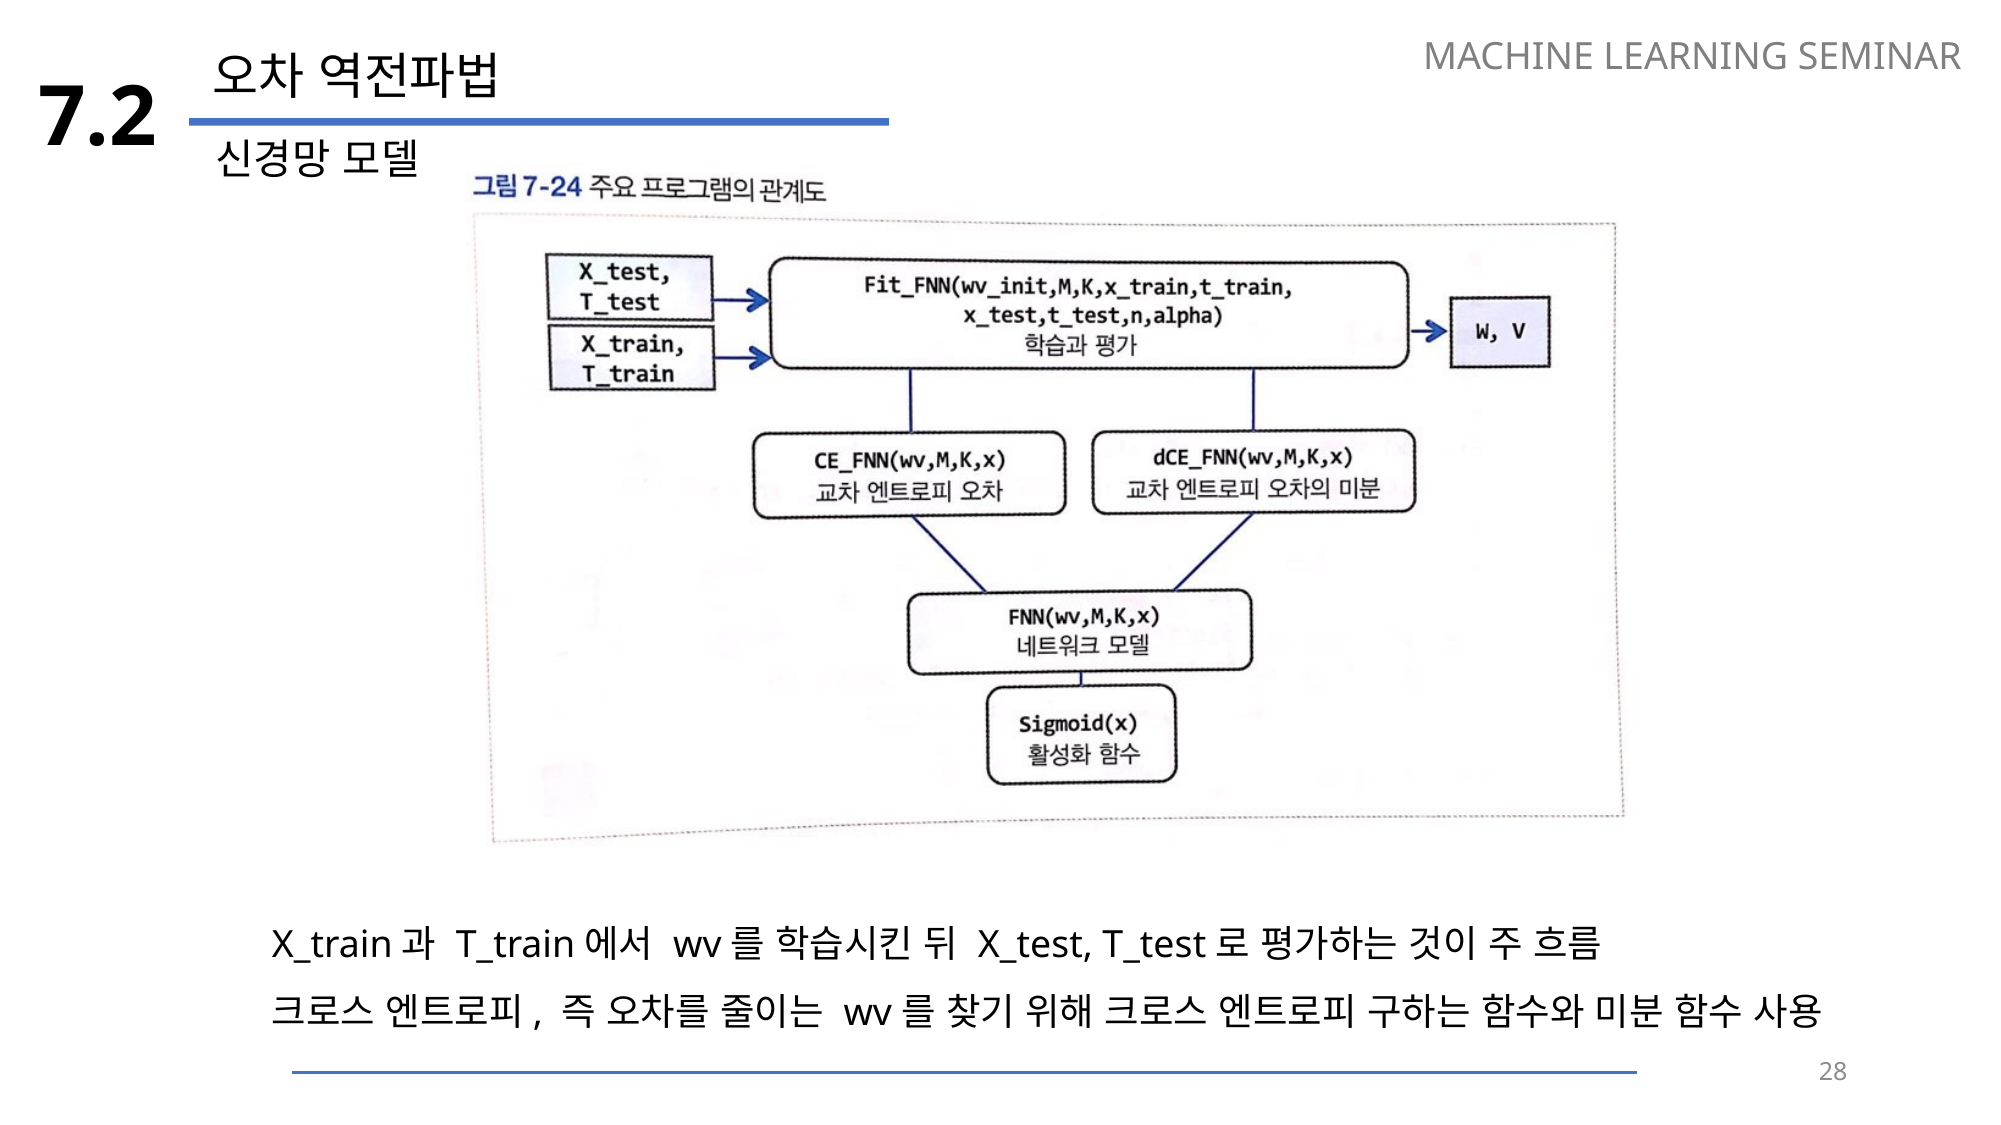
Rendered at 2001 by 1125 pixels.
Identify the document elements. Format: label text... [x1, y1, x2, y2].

text_box 오차 역전파법 [140, 37, 574, 113]
text_box X_train과 T_train에서 wv를 학습시킨 뒤 X_test, T_test로 평가하는 것이 주 흐름 크로스 엔트로피, 즉 오차를 줄이는 wv를 찾기 위해 크로스 엔트로피 구하는 함수와 미분 함수 사용 [257, 890, 1847, 1040]
text_box [188, 117, 890, 127]
slide_number 28 [1412, 1042, 1863, 1103]
text_box 신경망 모델 [200, 125, 554, 191]
text_box MACHINE LEARNING SEMINAR [1342, 24, 1977, 85]
text_box 7.2 [23, 55, 182, 170]
picture [465, 163, 1638, 847]
